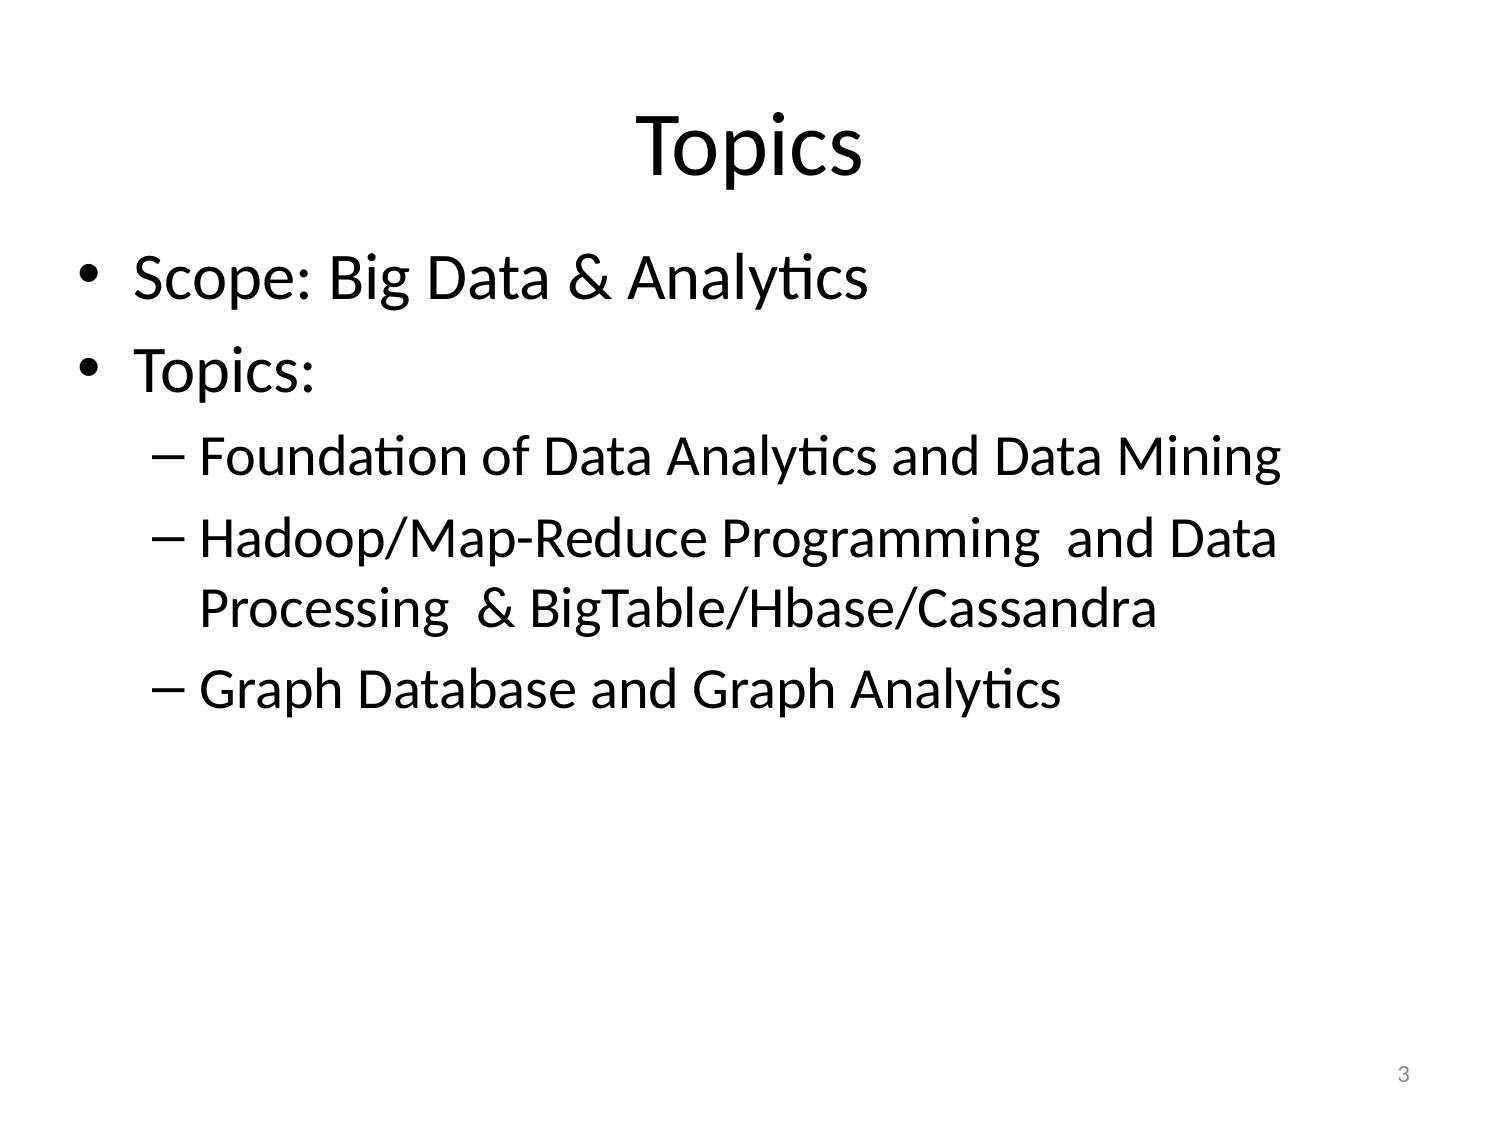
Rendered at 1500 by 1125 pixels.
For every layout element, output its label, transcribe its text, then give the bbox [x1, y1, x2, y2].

slide_number 3 [1074, 1042, 1425, 1103]
title Topics [75, 45, 1425, 233]
list Scope: Big Data & Analytics Topics: Foundation of Data Analytics and Data Mining Hadoop/Map-Reduce Programming and Data Processing & BigTable/Hbase/Cassandra Graph Database and Graph Analytics [62, 224, 1413, 1000]
